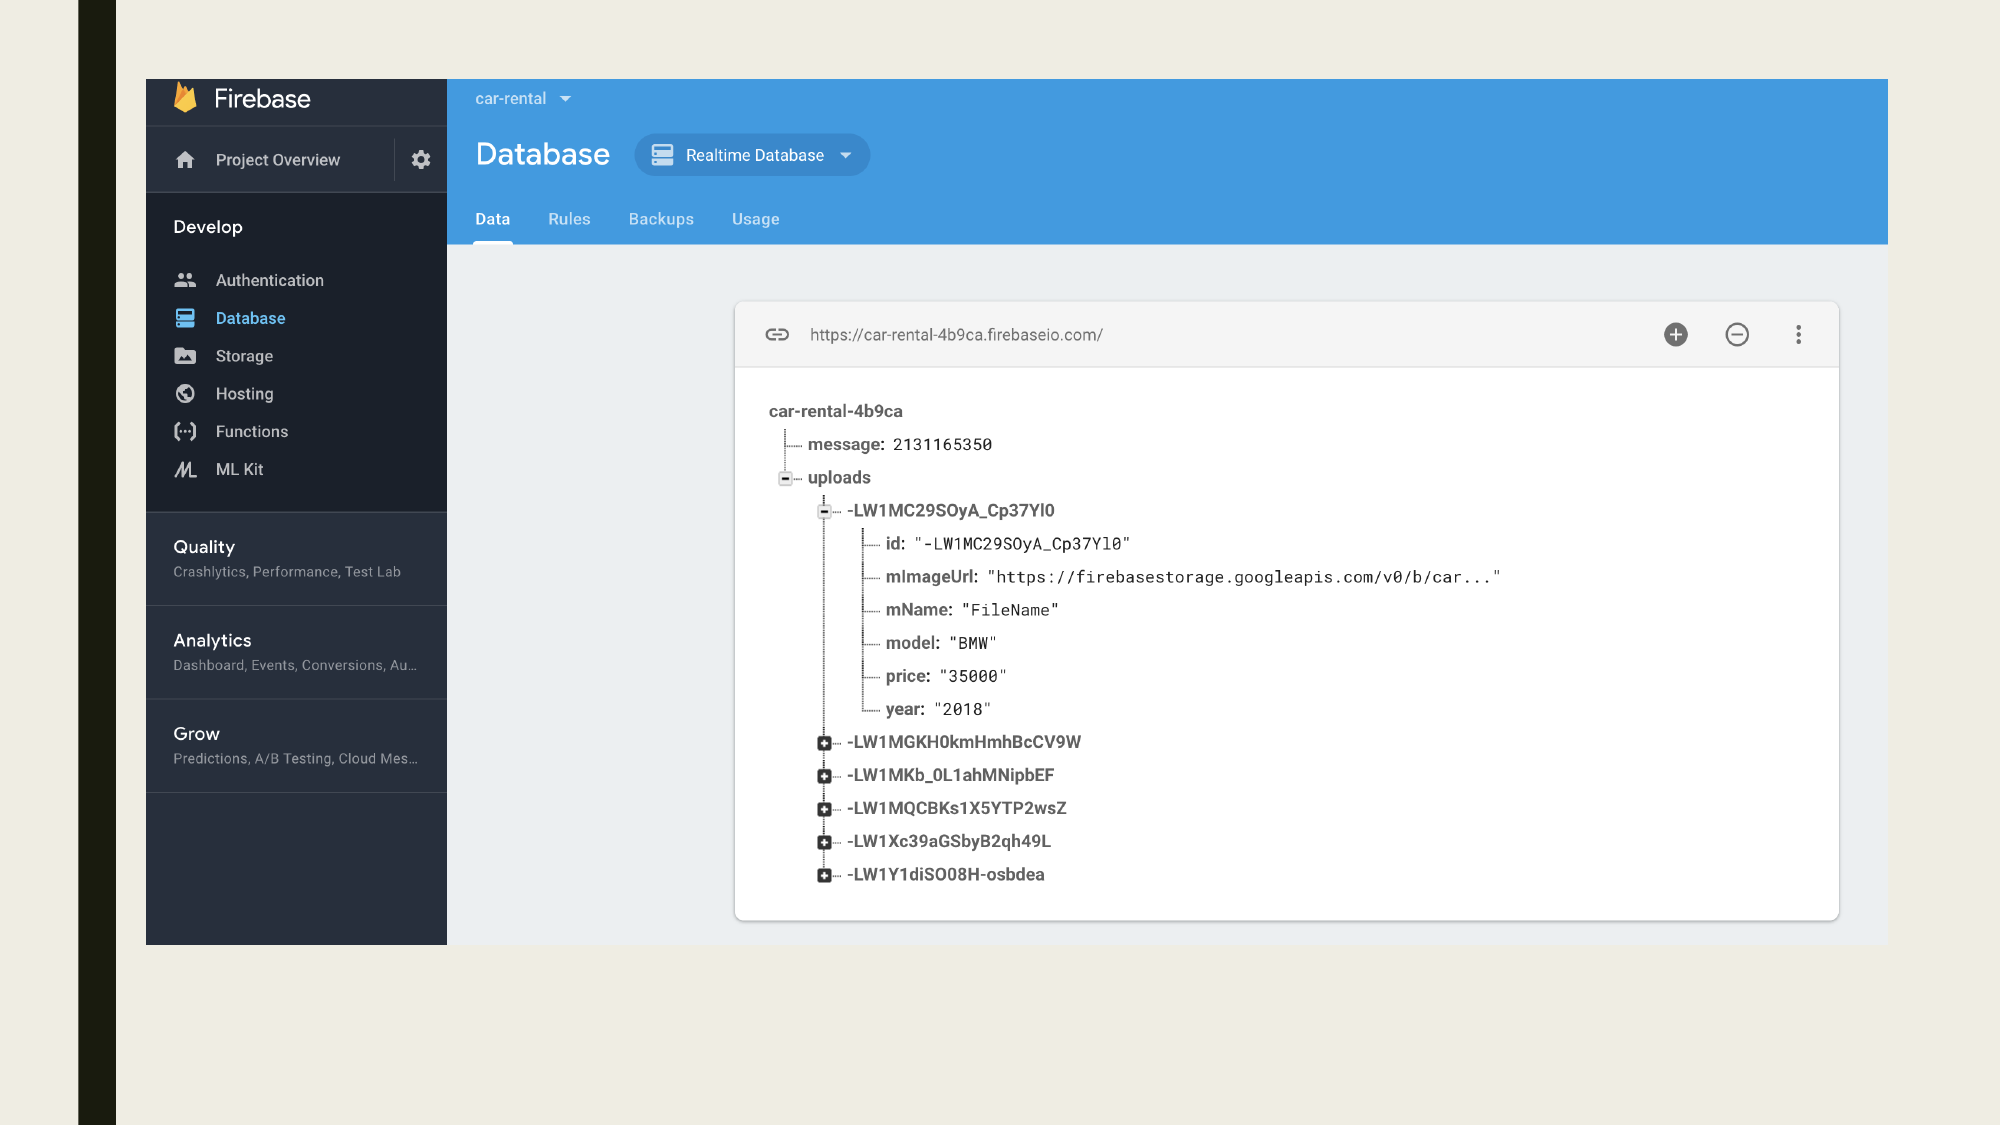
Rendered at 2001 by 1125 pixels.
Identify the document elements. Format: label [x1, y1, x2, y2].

list [146, 79, 1889, 945]
